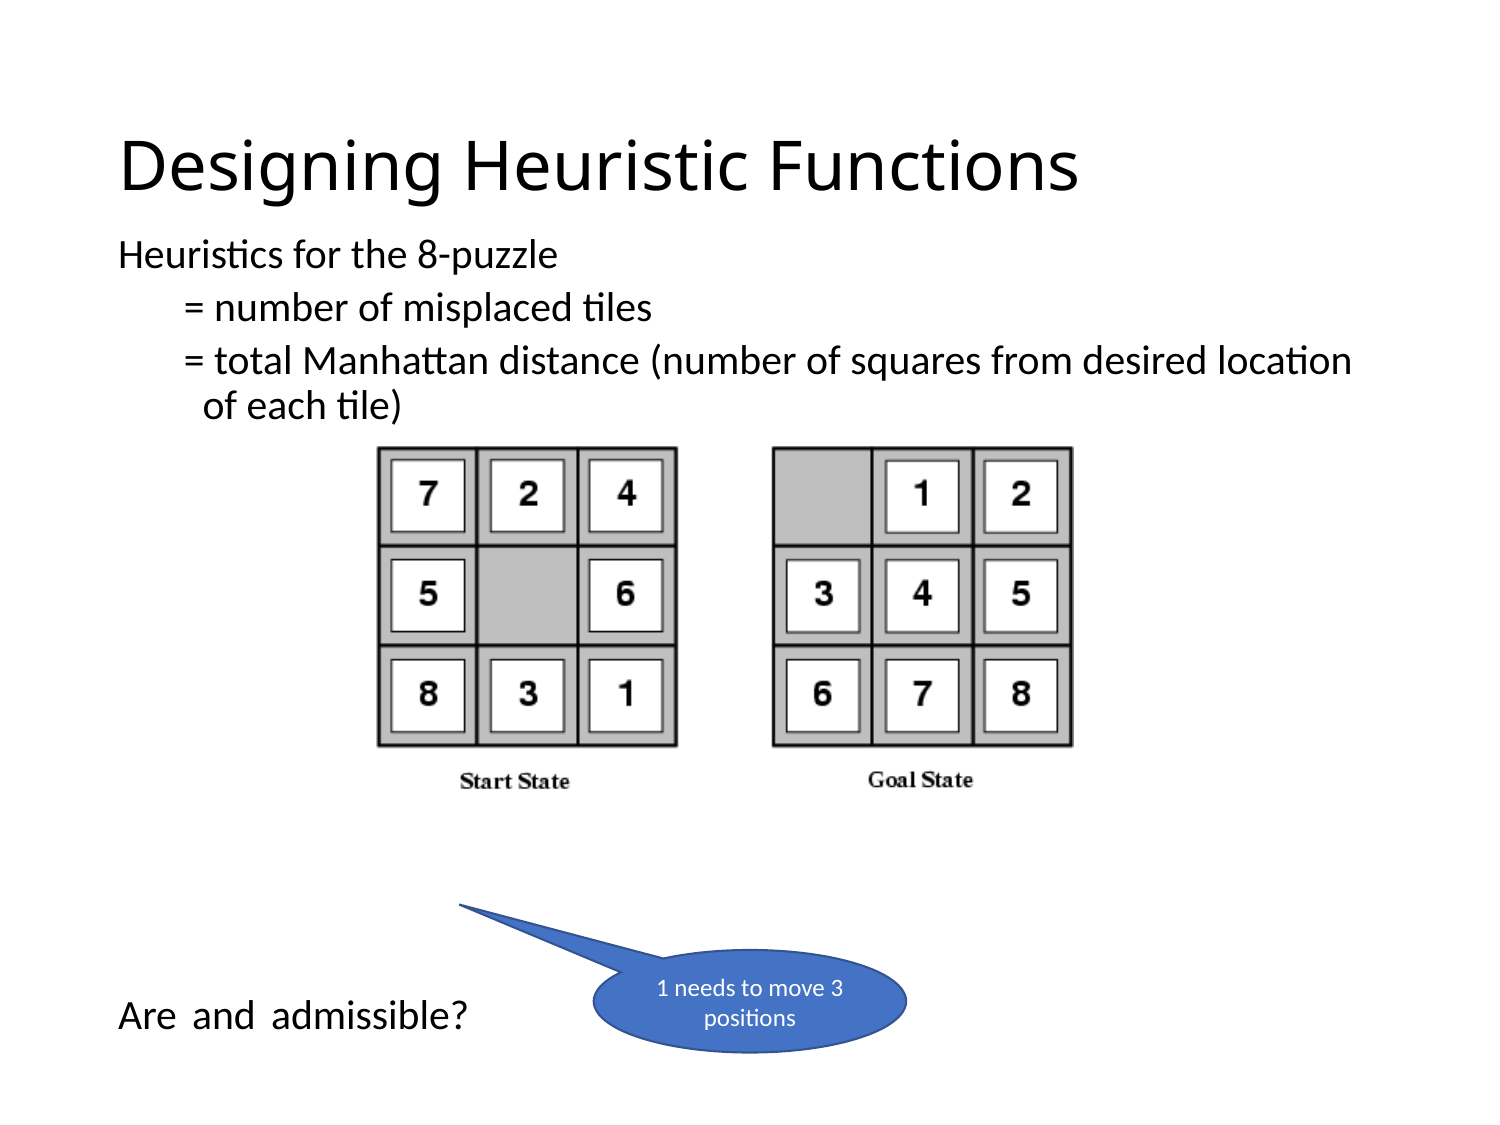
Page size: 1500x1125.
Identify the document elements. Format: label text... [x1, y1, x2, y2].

text_box 1 needs to move 3 positions [458, 903, 908, 1054]
picture [374, 445, 1074, 800]
title Designing Heuristic Functions [103, 59, 1397, 278]
